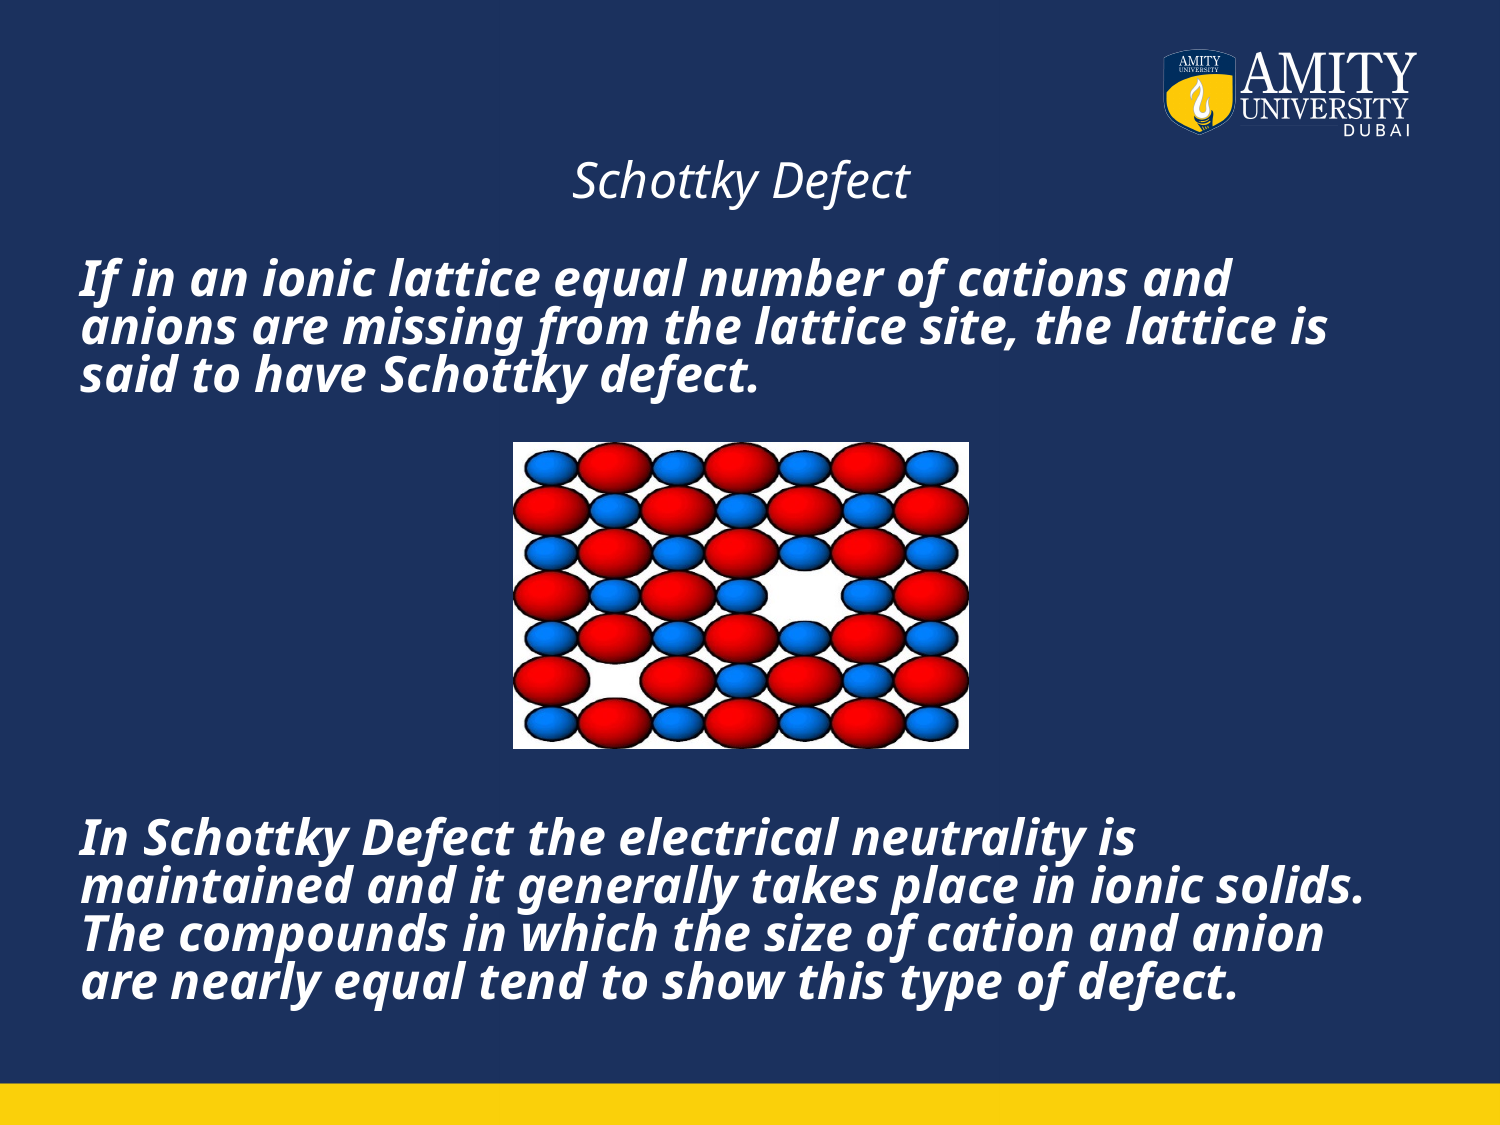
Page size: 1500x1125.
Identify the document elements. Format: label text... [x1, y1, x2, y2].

picture [0, 0, 1500, 1125]
list If in an ionic lattice equal number of cations and anions are missing from the lattice site, the lattice is said to have Schottky defect. In Schottky Defect the electrical neutrality is maintained and it generally takes place in ionic solids. The compounds in which the size of cation and anion are nearly equal tend to show this type of defect. [65, 250, 1416, 392]
title Schottky Defect [65, 141, 1416, 228]
